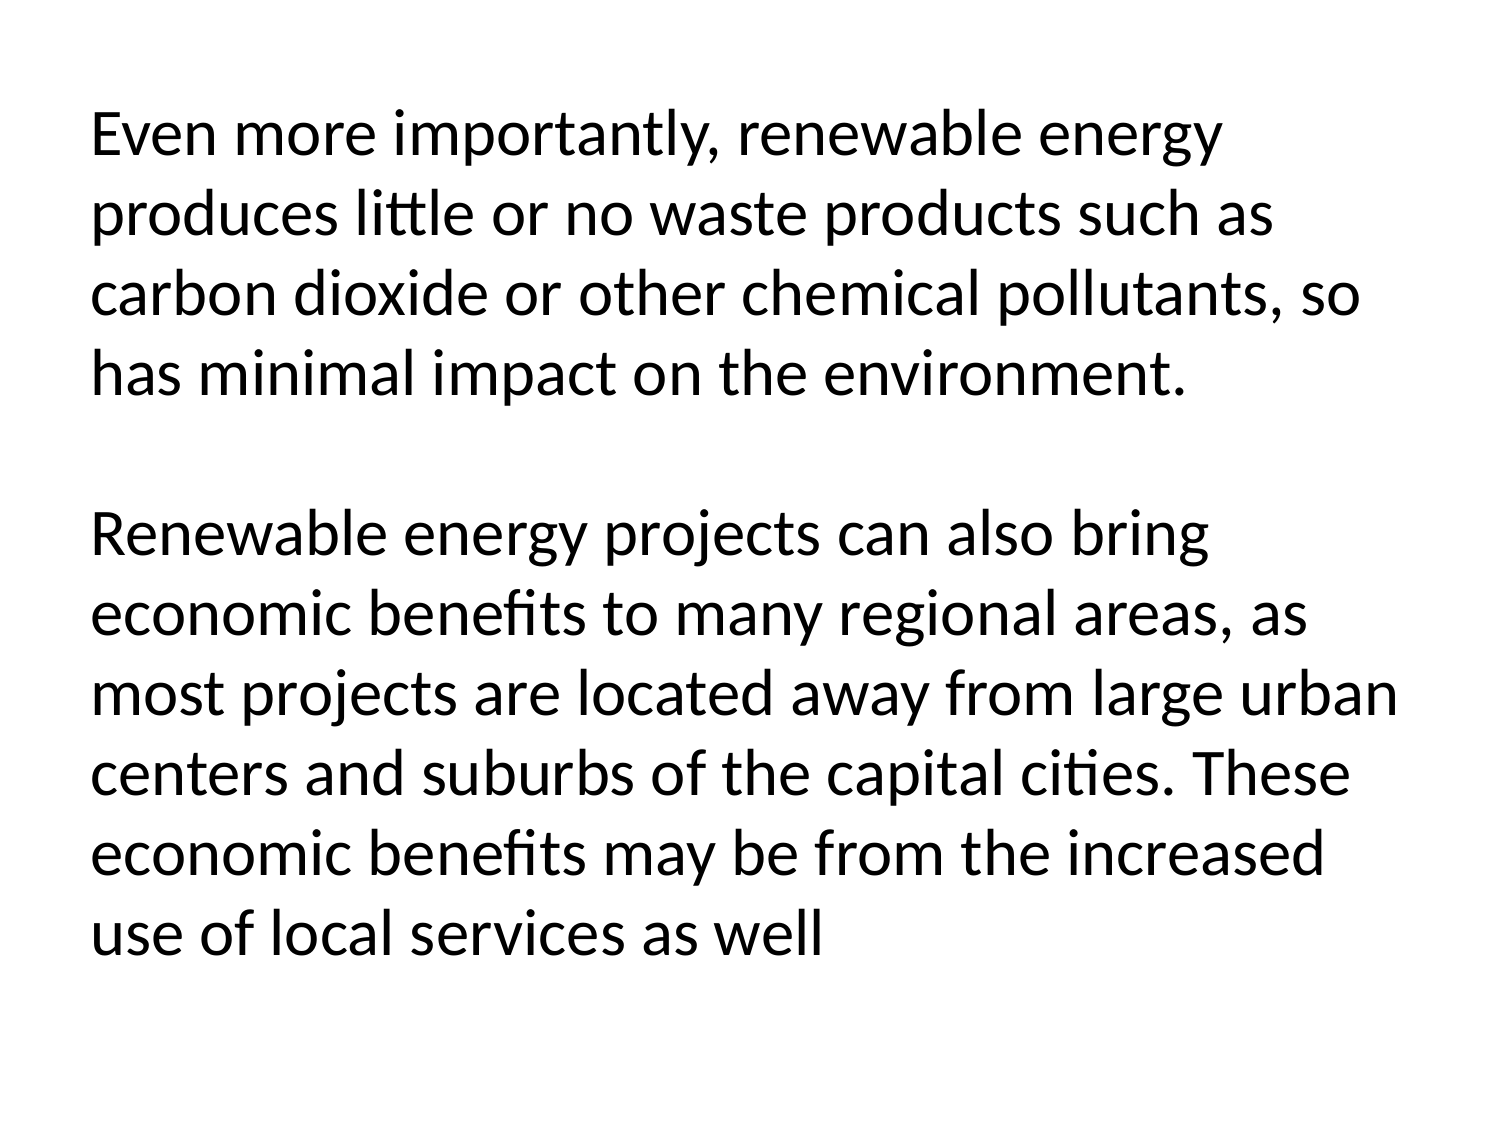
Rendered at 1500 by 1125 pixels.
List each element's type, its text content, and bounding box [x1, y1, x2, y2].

title Even more importantly, renewable energy produces little or no waste products such as carbon dioxide or other chemical pollutants, so has minimal impact on the environment. Renewable energy projects can also bring economic benefits to many regional areas, as most projects are located away from large urban centers and suburbs of the capital cities. These economic benefits may be from the increased use of local services as well [75, 45, 1425, 1013]
